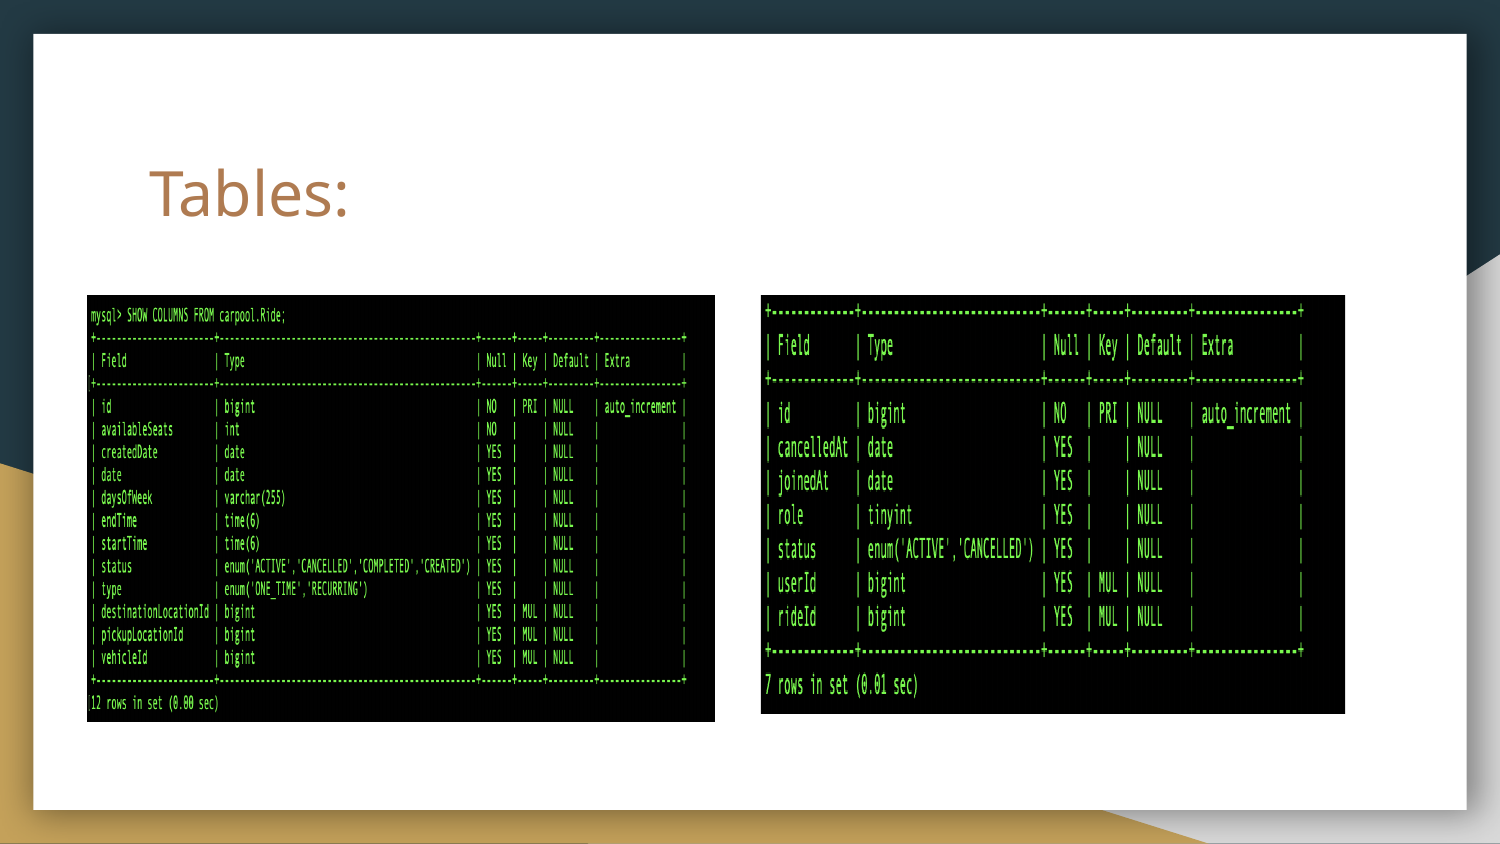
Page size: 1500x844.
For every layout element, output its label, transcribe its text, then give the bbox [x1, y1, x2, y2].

picture [87, 295, 716, 722]
title Tables: [134, 138, 1366, 296]
picture [760, 295, 1346, 714]
